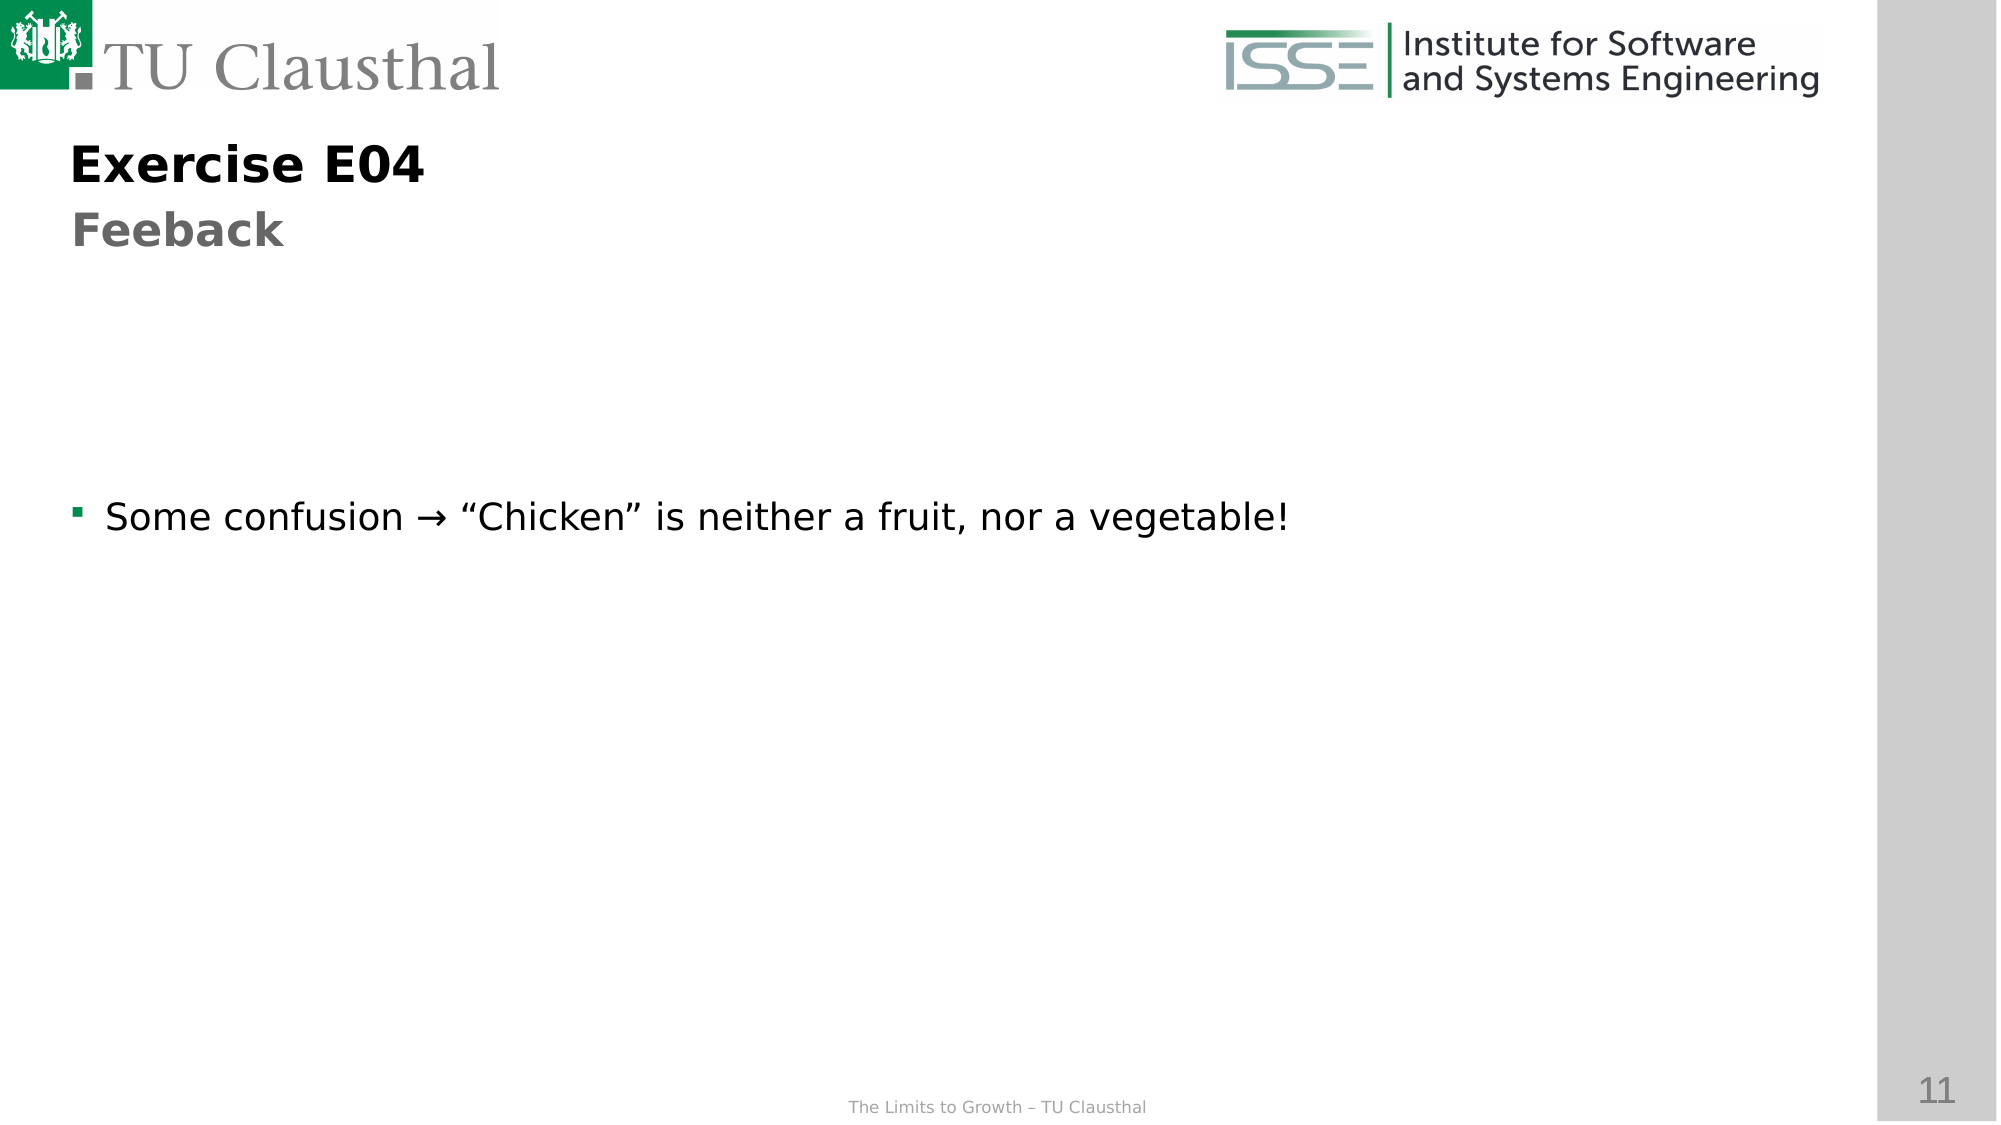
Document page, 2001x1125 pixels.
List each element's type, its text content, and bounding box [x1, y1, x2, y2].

text_box Exercise E04 [55, 125, 1816, 205]
picture [1218, 22, 1824, 104]
text_box Feeback [70, 188, 1767, 267]
text_box Some confusion → “Chicken” is neither a fruit, nor a vegetable! So why did we receive submissions for: “Chicken microni” “Chicken curry” “Chicken Biryani” “Chicken karrahi” [55, 208, 1816, 1032]
picture [0, 0, 499, 90]
